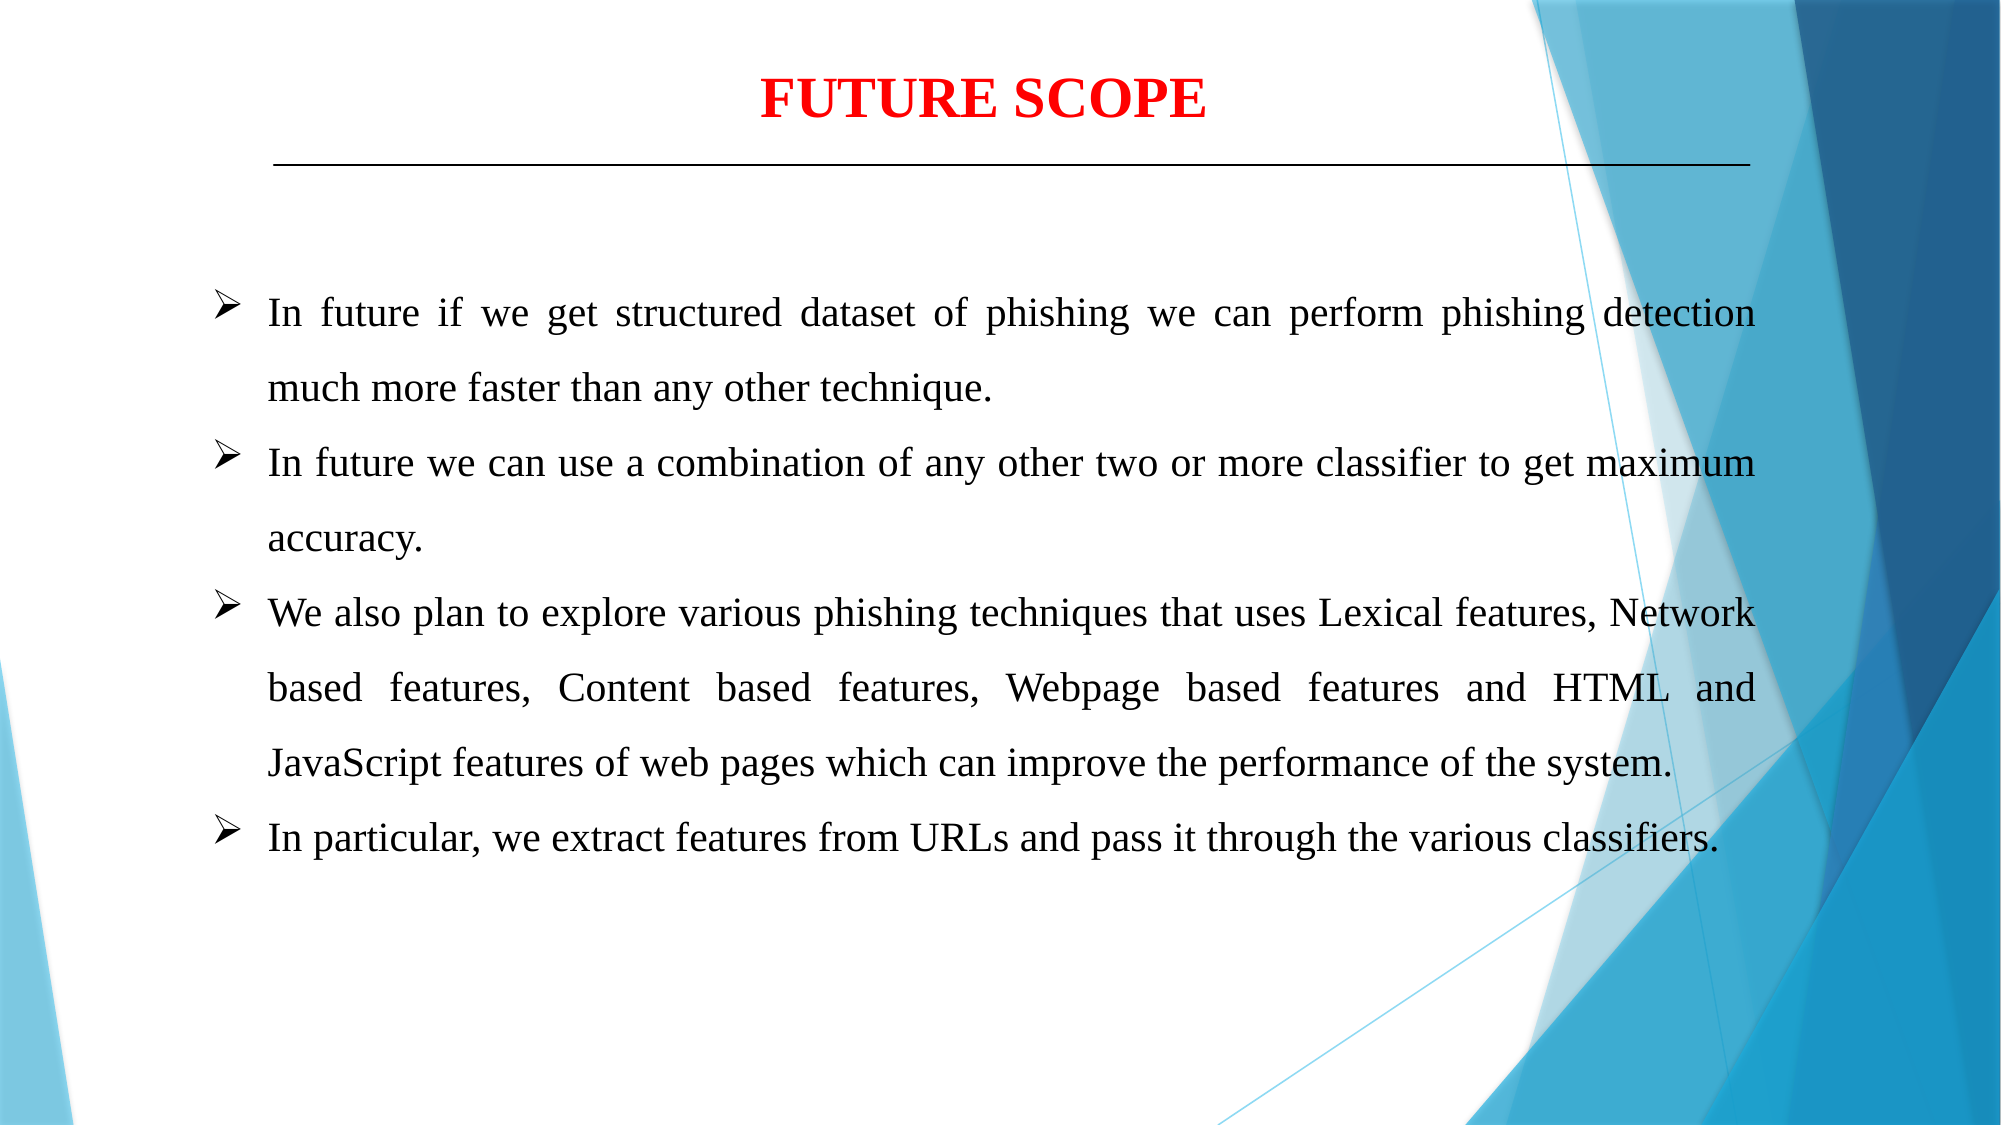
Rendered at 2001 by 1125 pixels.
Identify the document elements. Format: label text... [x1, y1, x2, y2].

title FUTURE SCOPE [0, 51, 1985, 217]
list [196, 218, 1891, 789]
text_box In future if we get structured dataset of phishing we can perform phishing detection much more faster than any other technique. In future we can use a combination of any other two or more classifier to get maximum accuracy. We also plan to explore various phishing techniques that uses Lexical features, Network based features, Content based features, Webpage based features and HTML and JavaScript features of web pages which can improve the performance of the system. In particular, we extract features from URLs and pass it through the various classifiers. [196, 252, 1773, 867]
